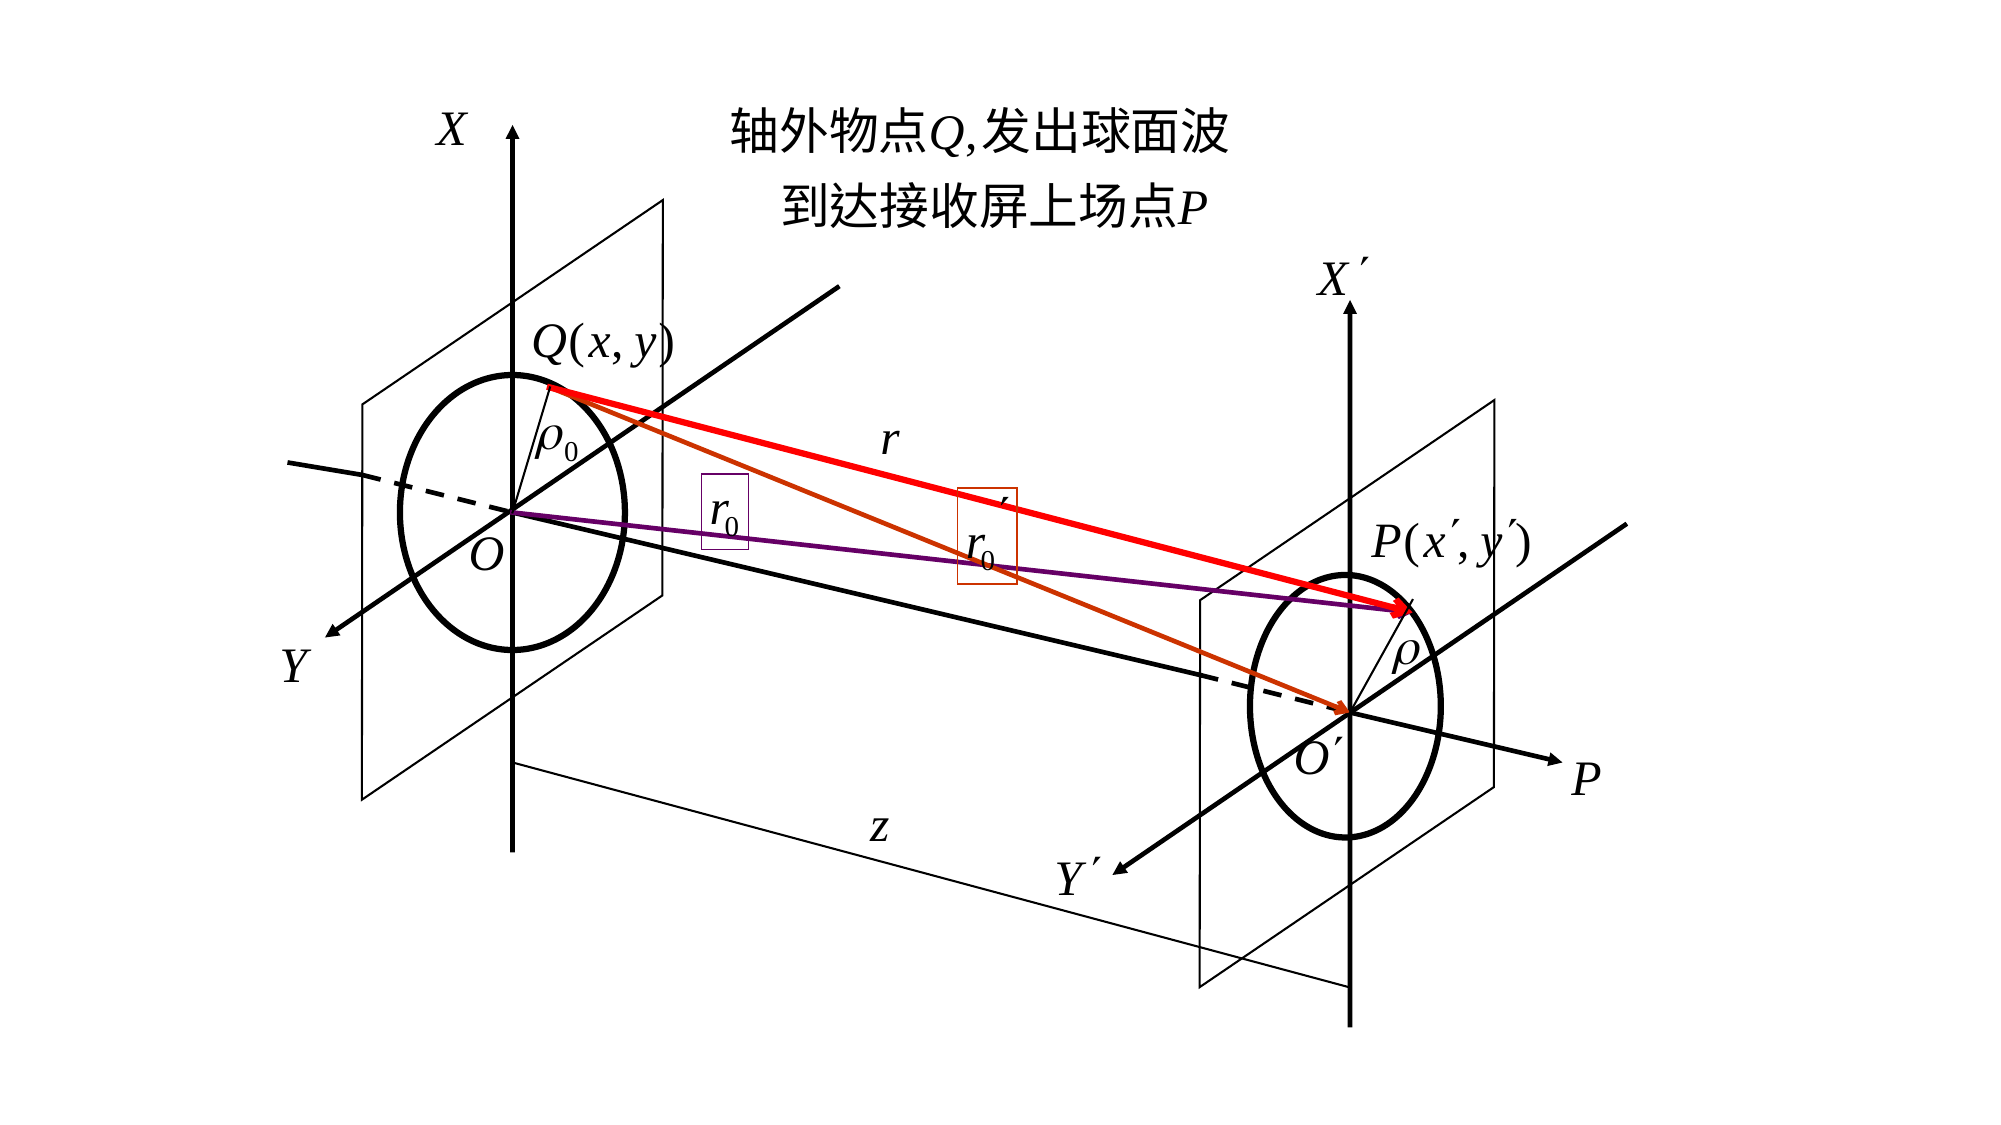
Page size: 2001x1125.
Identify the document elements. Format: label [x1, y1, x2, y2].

text_box [1287, 729, 1350, 788]
text_box [399, 375, 625, 651]
text_box [1562, 749, 1613, 804]
text_box [872, 421, 911, 463]
text_box [324, 577, 413, 638]
text_box [1199, 579, 1495, 988]
text_box [462, 524, 513, 583]
text_box [424, 99, 484, 154]
text_box [702, 474, 748, 549]
text_box [1215, 569, 1306, 598]
text_box [1112, 815, 1199, 875]
text_box [524, 399, 587, 474]
text_box [1494, 746, 1562, 766]
text_box [1396, 601, 1413, 616]
text_box [362, 200, 663, 611]
text_box [1362, 512, 1541, 579]
text_box [1308, 574, 1408, 610]
text_box [1249, 599, 1441, 838]
text_box [723, 99, 1238, 171]
text_box [506, 124, 519, 301]
text_box [1381, 631, 1431, 685]
text_box [361, 526, 663, 800]
text_box [1291, 586, 1398, 610]
text_box [1049, 849, 1109, 904]
text_box [1247, 400, 1495, 584]
text_box [1343, 304, 1357, 498]
text_box [958, 488, 1017, 584]
text_box [860, 808, 902, 851]
text_box [774, 174, 1219, 241]
text_box [274, 637, 321, 692]
text_box [1018, 577, 1350, 714]
text_box [1306, 249, 1377, 304]
text_box [524, 312, 683, 379]
